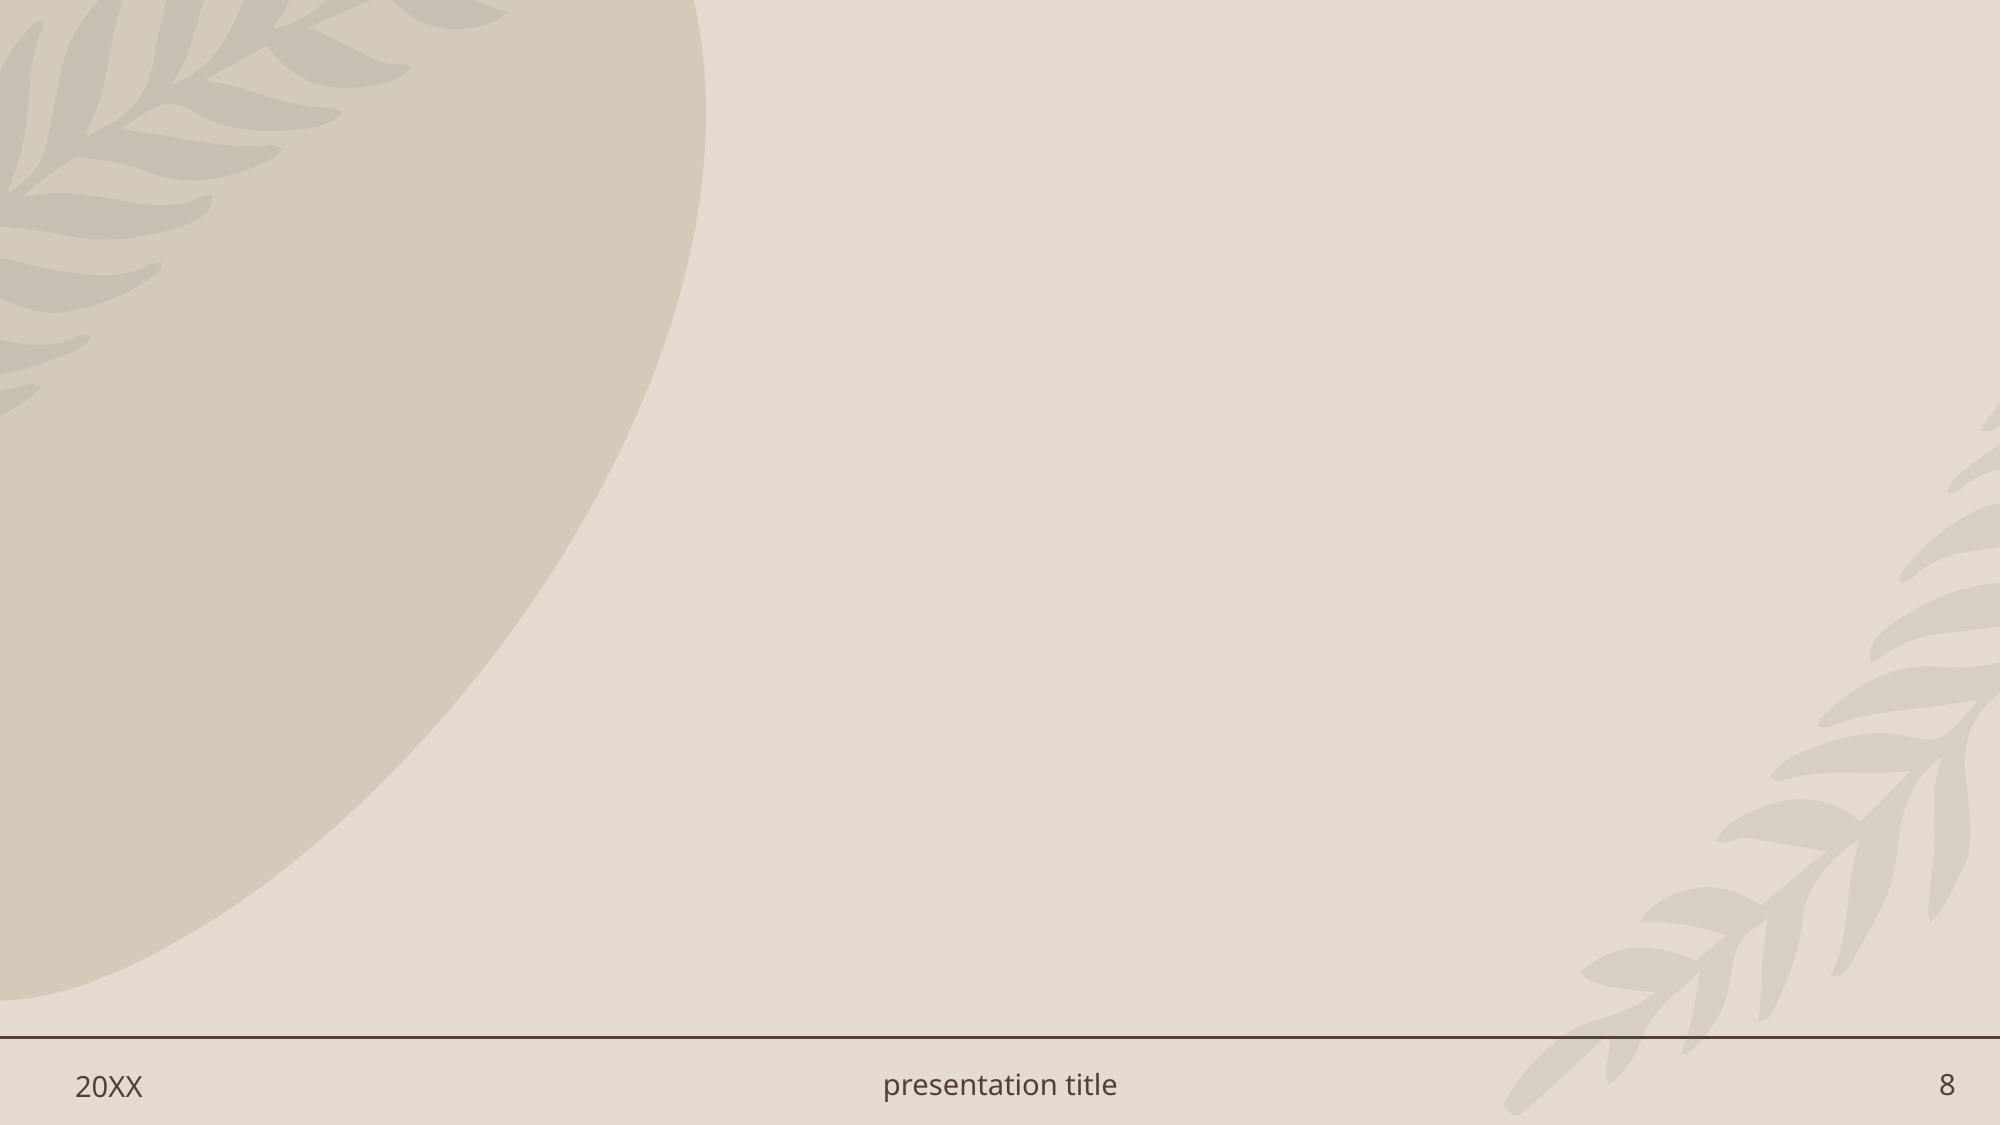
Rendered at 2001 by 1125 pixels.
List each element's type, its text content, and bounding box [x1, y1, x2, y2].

slide_number 20XX [60, 1060, 222, 1112]
slide_number 8 [1808, 1060, 1971, 1112]
footer presentation title [718, 1060, 1283, 1112]
